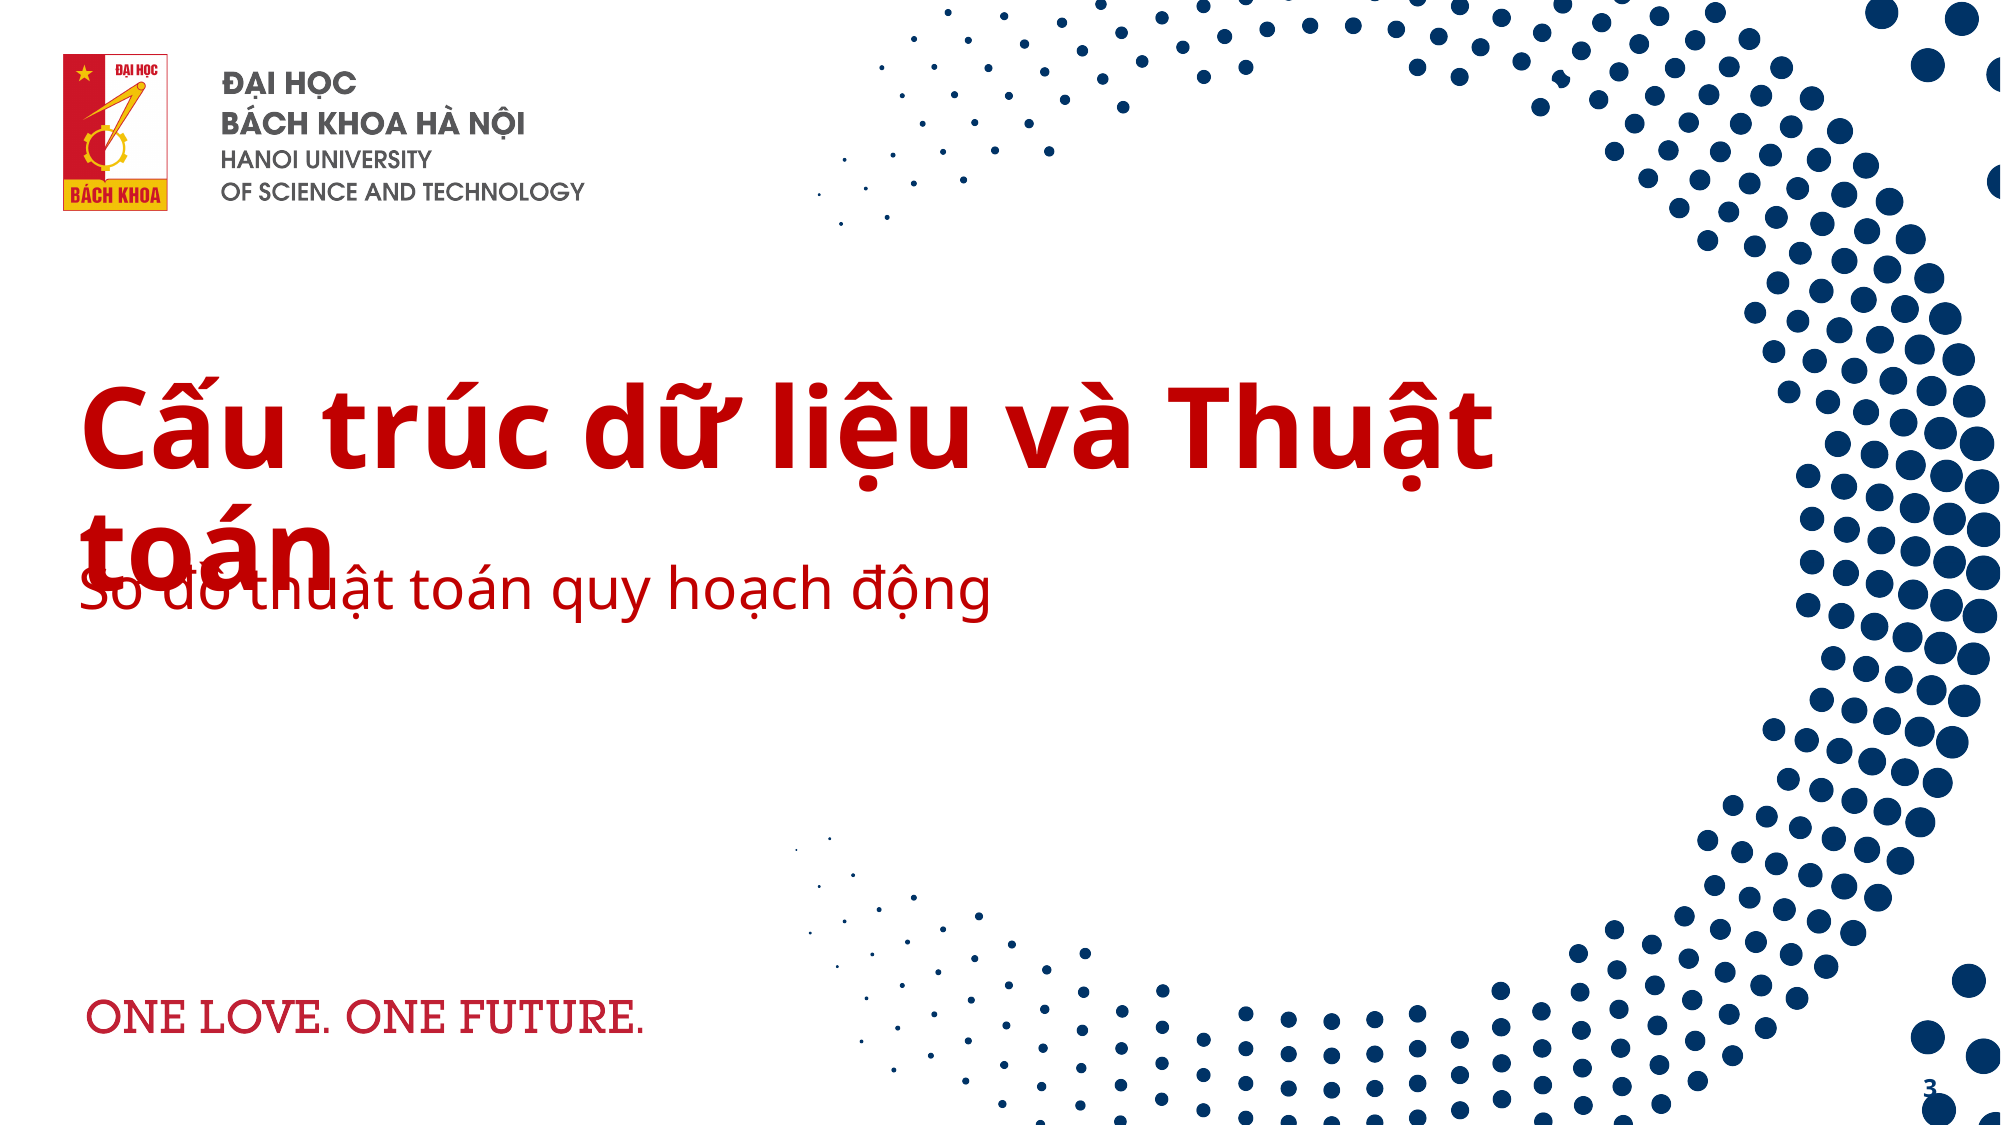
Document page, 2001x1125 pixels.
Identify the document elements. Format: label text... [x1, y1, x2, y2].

text_box Sơ đồ thuật toán quy hoạch động [63, 551, 1268, 692]
picture [0, 0, 2001, 1125]
text_box Cấu trúc dữ liệu và Thuật toán [63, 364, 1759, 504]
slide_number 3 [1502, 1065, 1953, 1125]
